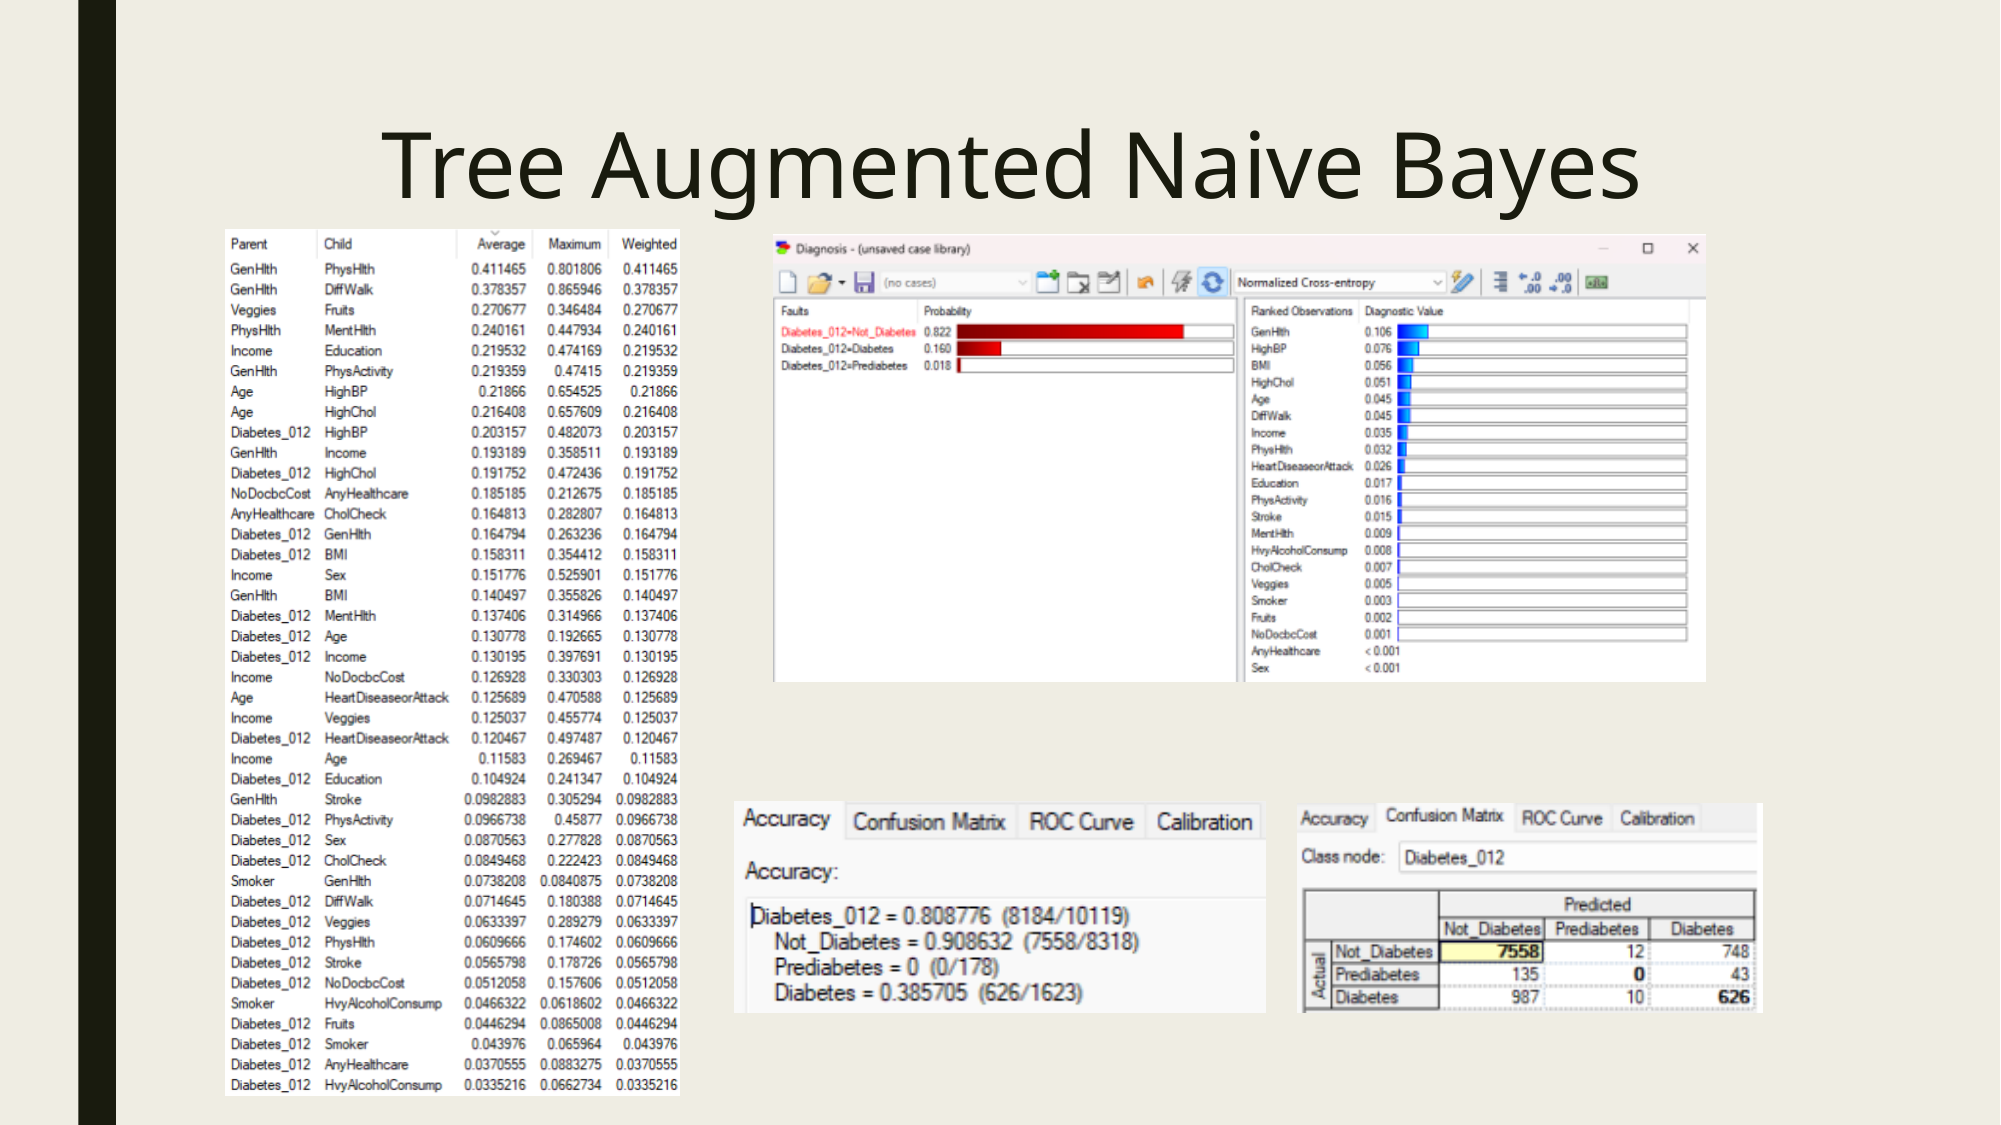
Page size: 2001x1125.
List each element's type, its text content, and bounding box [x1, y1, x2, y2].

picture [1296, 803, 1763, 1013]
picture [733, 801, 1266, 1013]
picture [773, 234, 1706, 682]
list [224, 229, 680, 1096]
title Tree Augmented Naive Bayes [225, 112, 1800, 357]
